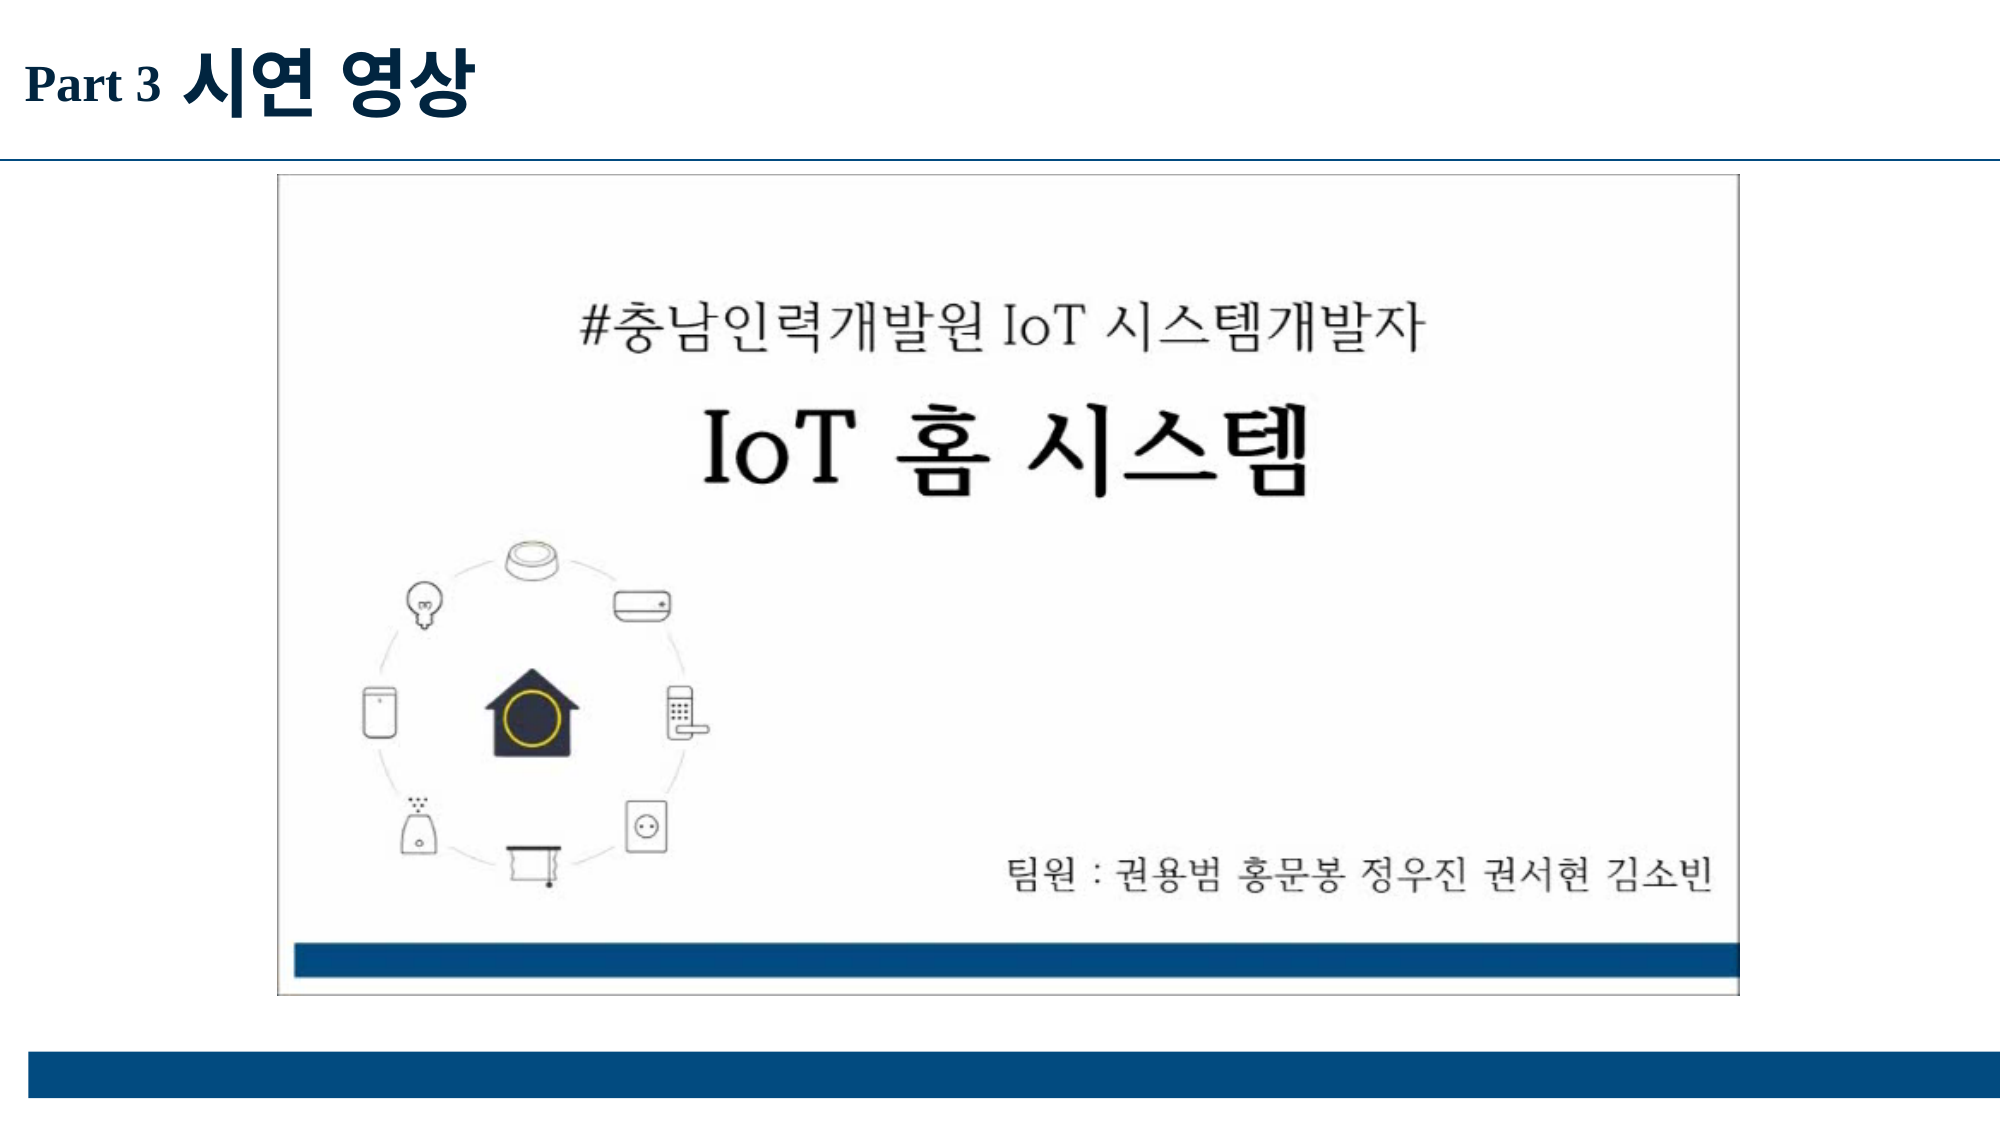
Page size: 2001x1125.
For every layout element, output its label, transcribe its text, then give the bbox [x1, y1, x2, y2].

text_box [276, 173, 1740, 997]
text_box 시연 영상 [166, 28, 856, 134]
text_box Part 3 [9, 42, 187, 120]
